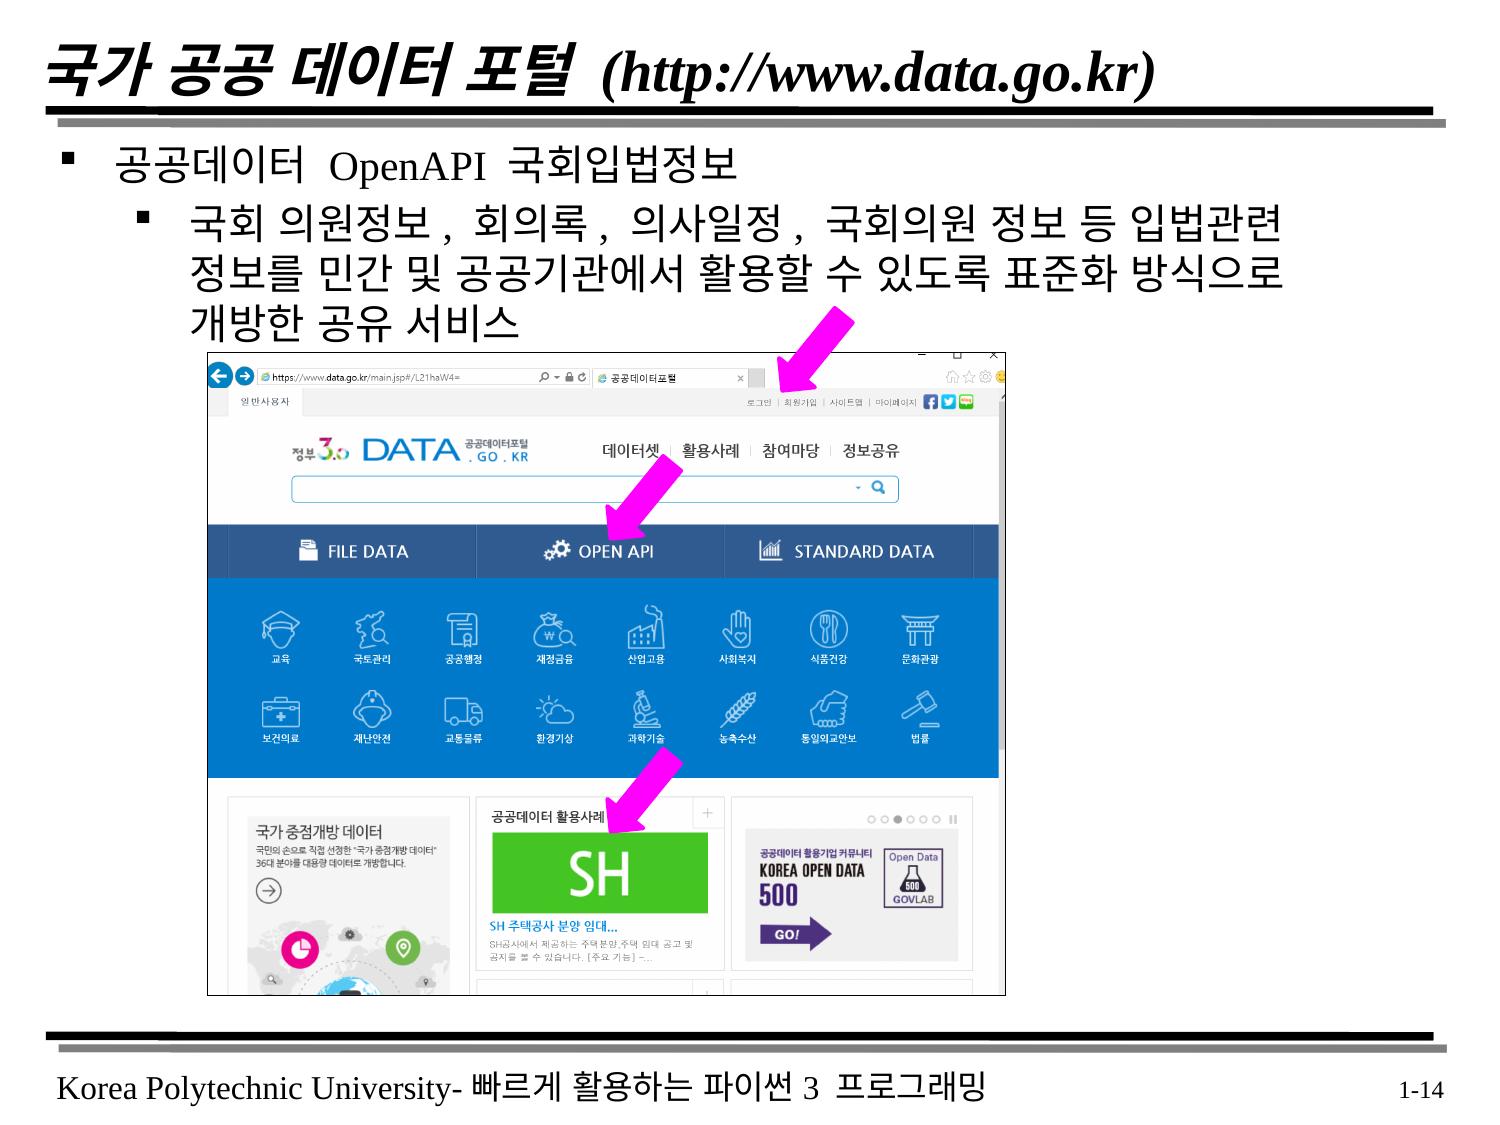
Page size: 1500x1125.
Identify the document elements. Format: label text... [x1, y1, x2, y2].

picture [207, 352, 1006, 996]
text_box [797, 305, 855, 351]
title 국가 공공 데이터 포털 (http://www.data.go.kr) [25, 25, 1301, 101]
slide_number 1-14 [1333, 1066, 1460, 1115]
picture [212, 370, 226, 382]
text_box 공공데이터 OpenAPI 국회입법정보 국회 의원정보, 회의록, 의사일정, 국회의원 정보 등 입법관련 정보를 민간 및 공공기관에서 활용할 수 있도록 표준화 방식으로 개방한 공유 서비스 [43, 131, 1368, 826]
